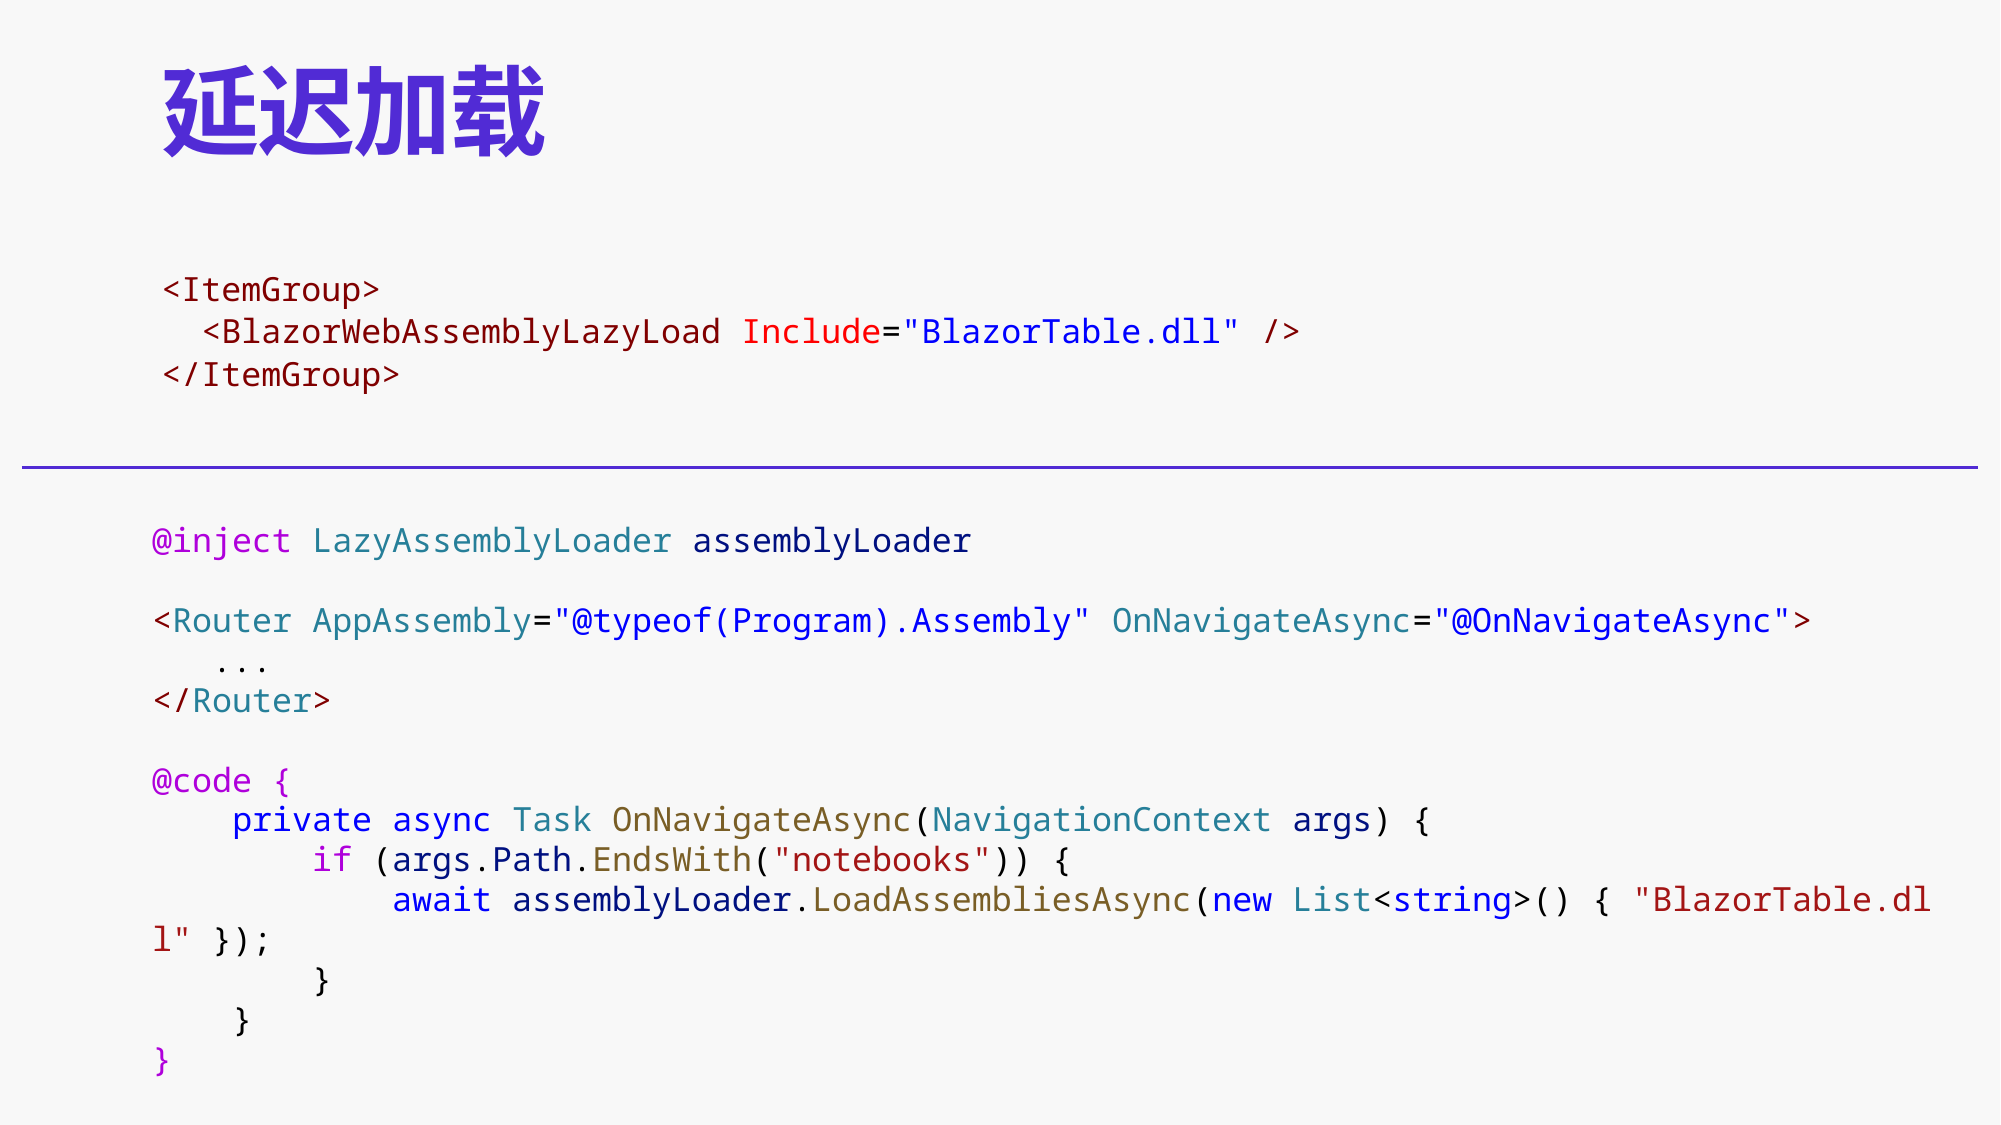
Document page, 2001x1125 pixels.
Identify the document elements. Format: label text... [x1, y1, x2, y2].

title 延迟加载 [137, 48, 1957, 196]
list <ItemGroup> <BlazorWebAssemblyLazyLoad Include="BlazorTable.dll" /> </ItemGroup> [137, 257, 1863, 409]
text_box @inject LazyAssemblyLoader assemblyLoader <Router AppAssembly="@typeof(Program).Assembly" OnNavigateAsync="@OnNavigateAsync"> ... </Router> @code { private async Task OnNavigateAsync(NavigationContext args) { if (args.Path.EndsWith("notebooks")) { await assemblyLoader.LoadAssembliesAsync(new List<string>() { "BlazorTable.dll" }); } } } [137, 511, 1950, 1086]
